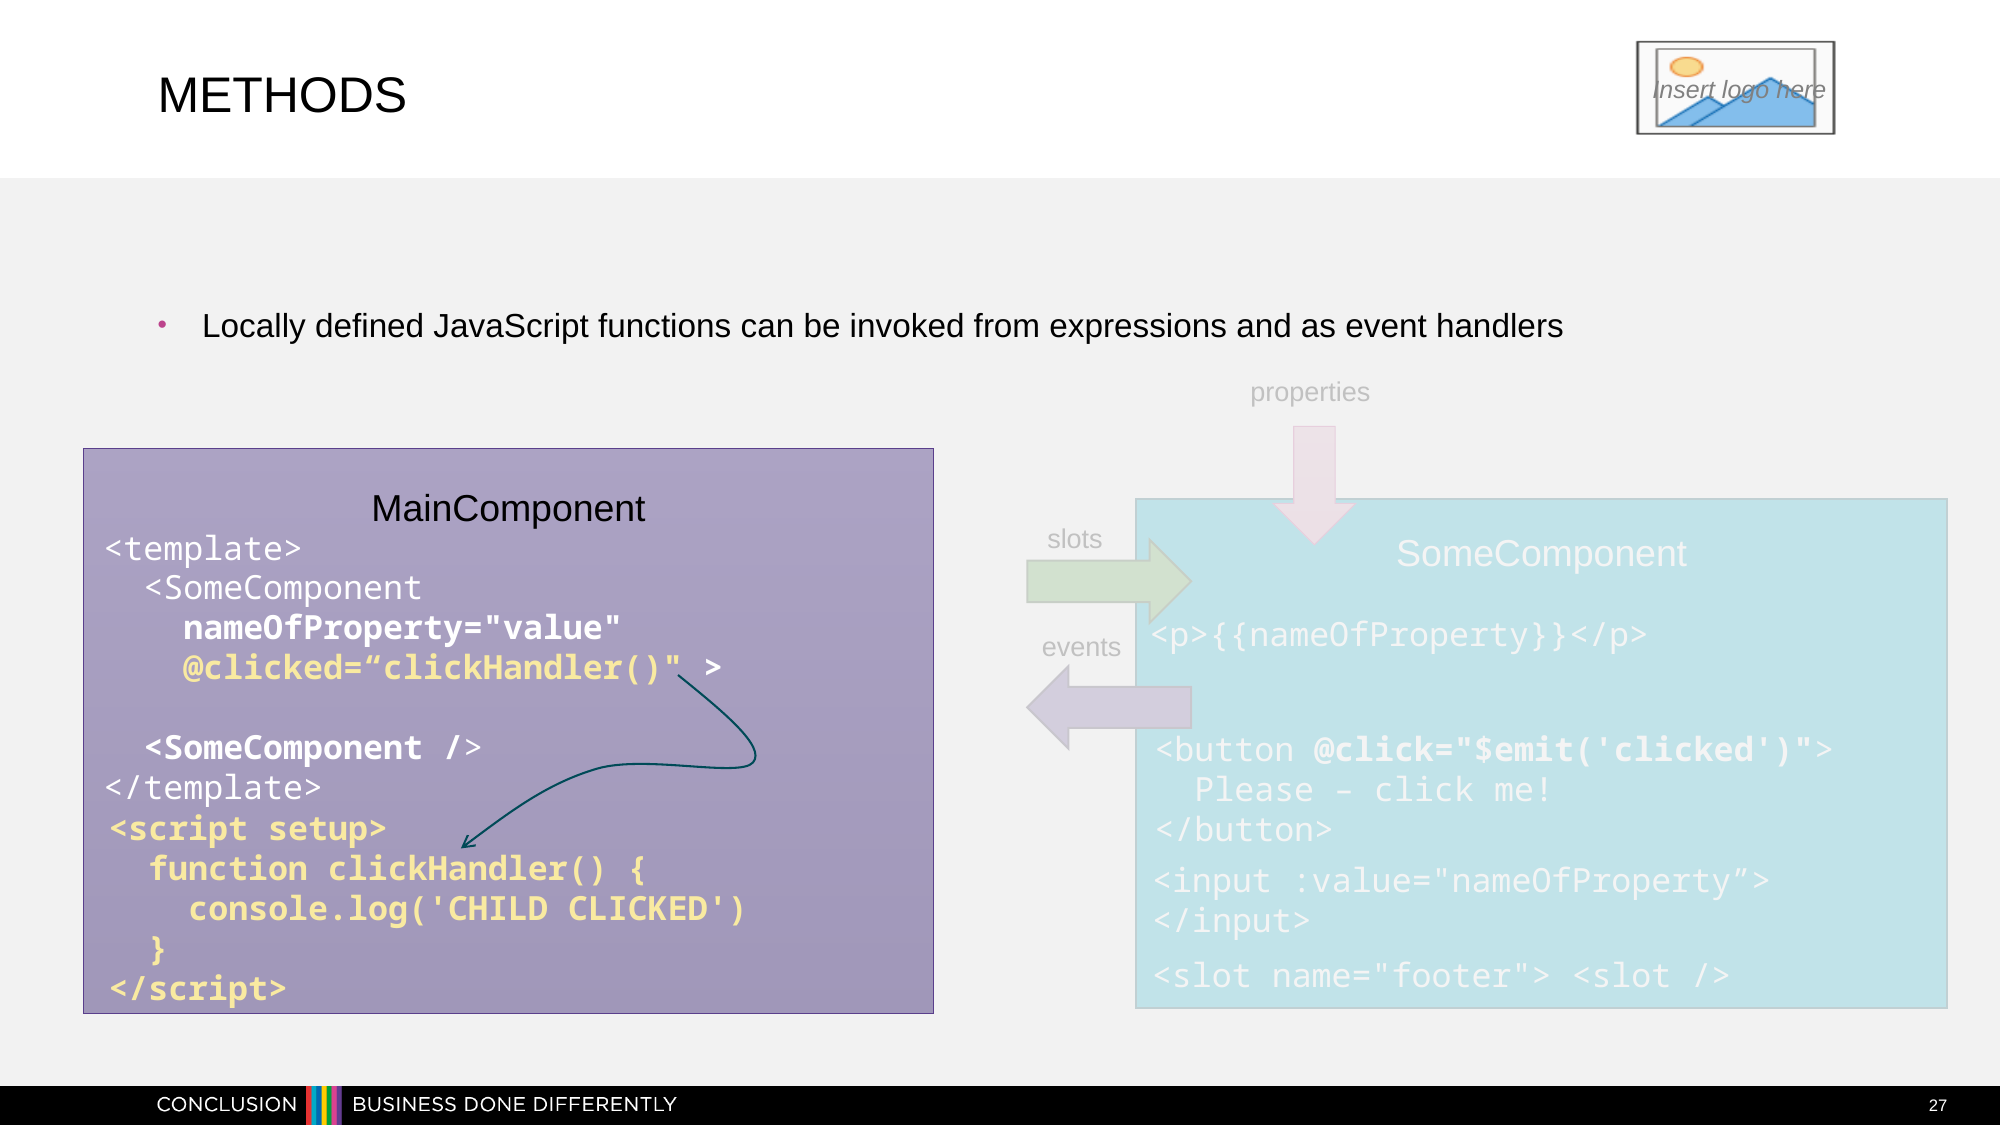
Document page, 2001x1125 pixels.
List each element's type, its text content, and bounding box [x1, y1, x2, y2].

text_box <template> <SomeComponent nameOfProperty="value" @clicked=“clickHandler()" > <SomeComponent /> </template> [103, 526, 923, 807]
text_box <script setup> function clickHandler() { console.log('CHILD CLICKED') } </script> [108, 807, 749, 1008]
picture [318, 1086, 2000, 1125]
slide_number 27 [1915, 1094, 1948, 1119]
list Locally defined JavaScript functions can be invoked from expressions and as event handlers [157, 238, 1843, 415]
title Methods [157, 74, 1404, 114]
text_box [986, 374, 1973, 1051]
picture [1630, 37, 1843, 139]
text_box MainComponent [83, 448, 934, 1014]
text_box [460, 674, 757, 849]
picture [0, 1086, 315, 1125]
